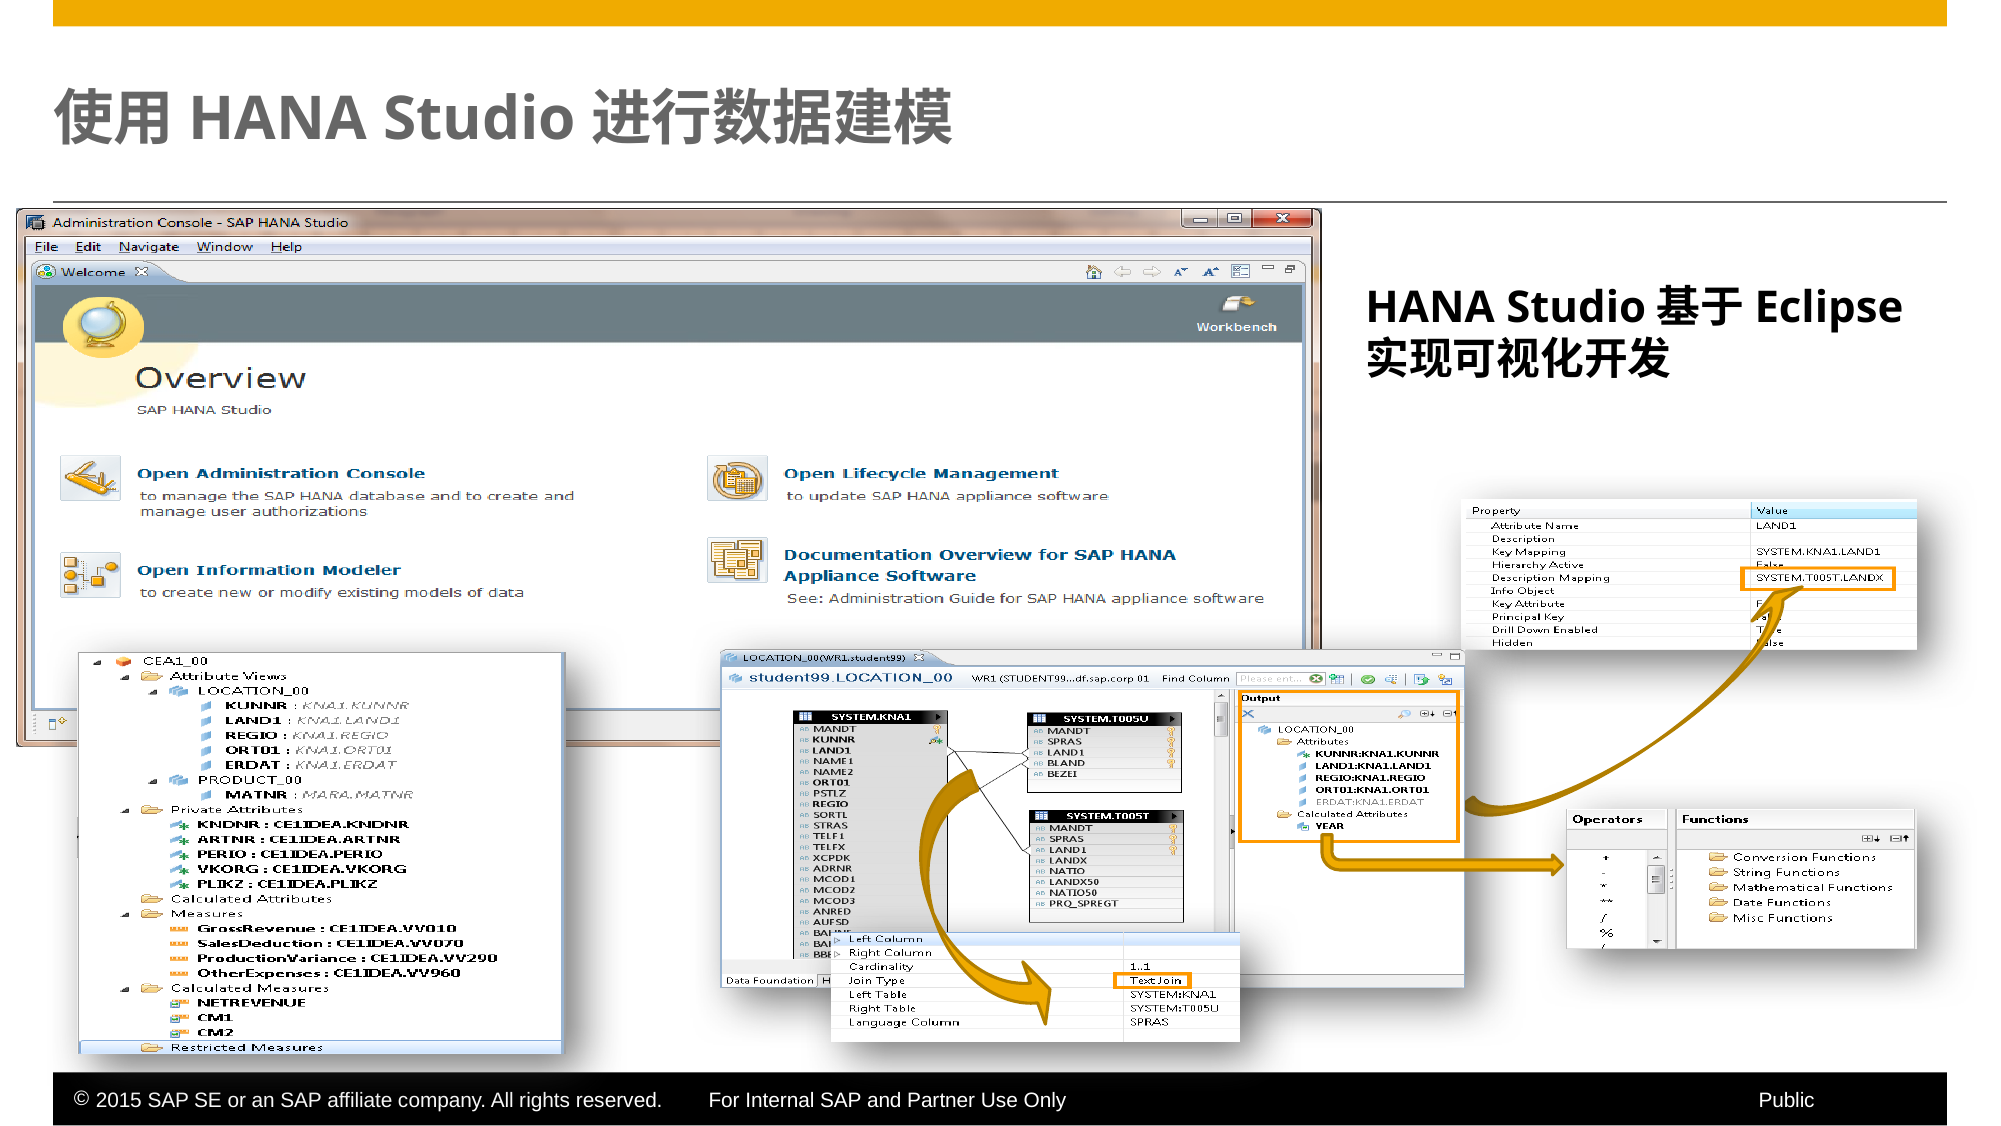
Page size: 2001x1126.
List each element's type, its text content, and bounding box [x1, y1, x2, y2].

title 使用HANA Studio进行数据建模 [53, 53, 1947, 178]
text_box HANA Studio基于Eclipse实现可视化开发 [1347, 269, 1923, 393]
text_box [720, 499, 1917, 1044]
picture [16, 208, 1323, 1054]
